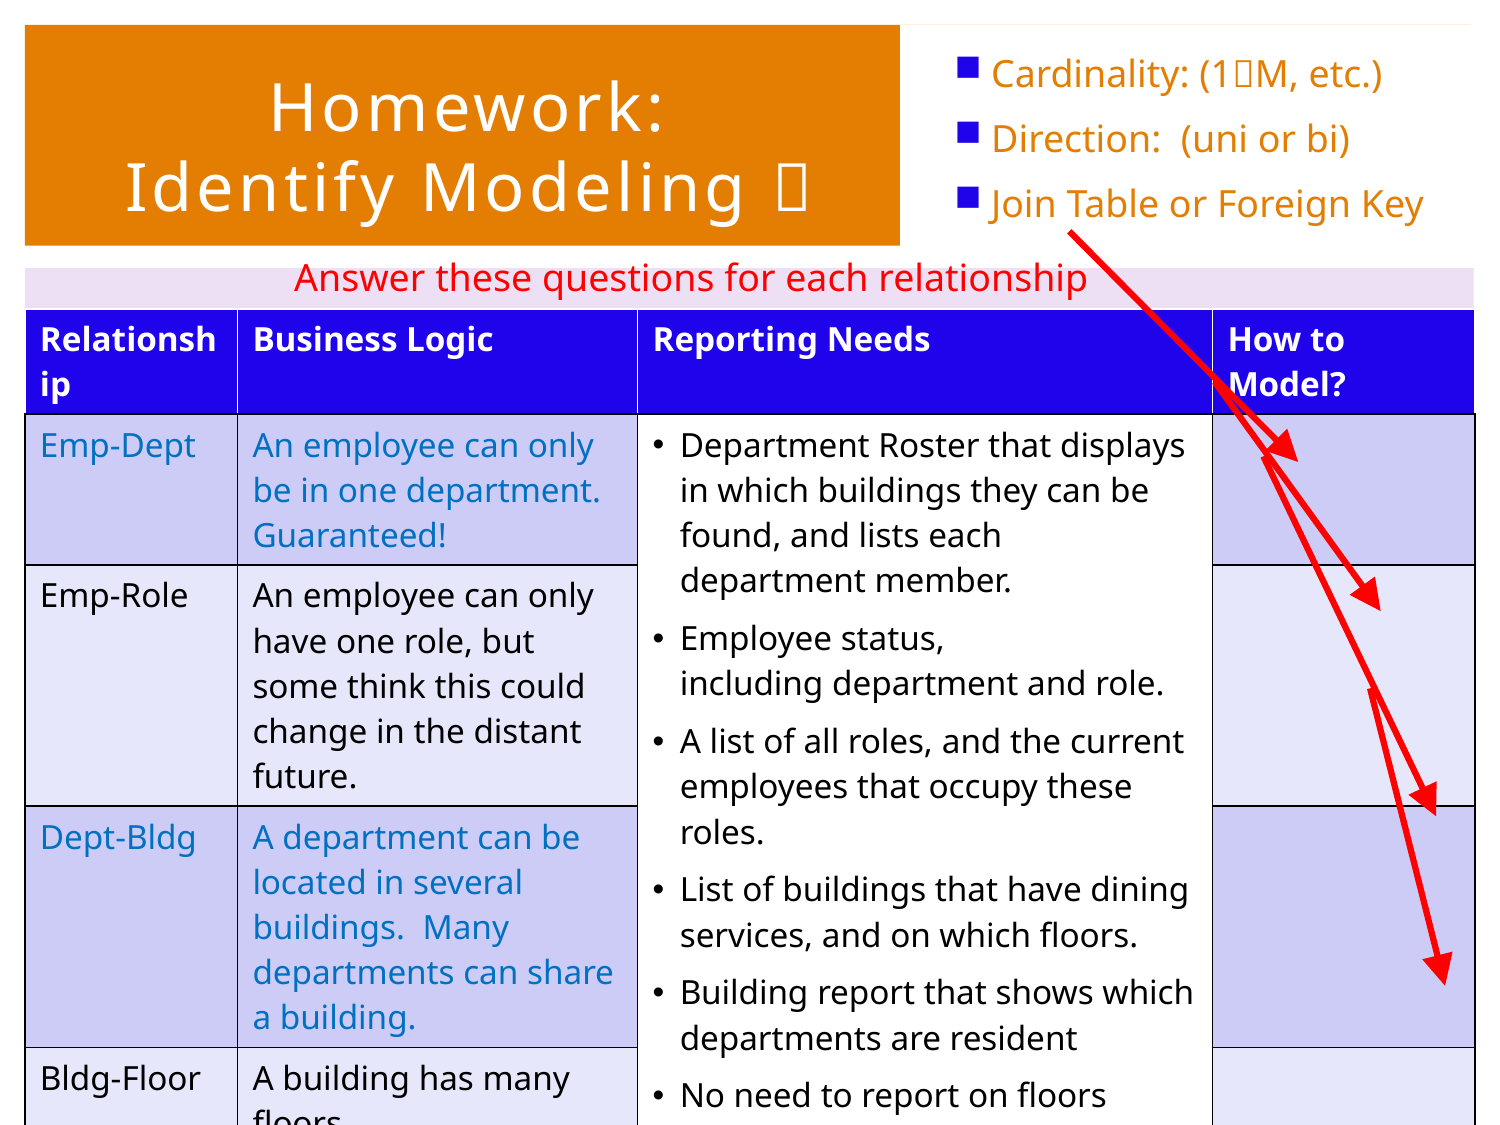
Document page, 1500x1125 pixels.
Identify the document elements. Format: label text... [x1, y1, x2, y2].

table_cell [1213, 1048, 1474, 1125]
table_header Business Logic [238, 310, 637, 413]
table_cell A building has many floors. [238, 1048, 637, 1125]
table_cell Emp-Role [26, 566, 237, 805]
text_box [1214, 381, 1381, 612]
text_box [1263, 455, 1437, 817]
table_header How to Model? [1303, 310, 1474, 413]
table_cell An employee can only have one role, but some think this could change in the distant future. [238, 566, 637, 805]
table_cell [1441, 566, 1474, 805]
table_cell [1213, 618, 1258, 805]
table_cell [1387, 415, 1474, 564]
slide_number 89 [1349, 1041, 1448, 1089]
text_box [1068, 230, 1299, 463]
table_header Reporting Needs [638, 310, 1064, 413]
text_box Answer these questions for each relationship [217, 253, 1064, 306]
table_cell [1213, 807, 1474, 1047]
text_box Cardinality: (1M, etc.) Direction: (uni or bi) Join Table or Foreign Key [900, 24, 1475, 250]
title Homework: Identify Modeling  [62, 58, 875, 232]
table_cell An employee can only be in one department. Guaranteed! [238, 415, 637, 564]
table_header Relationship [26, 310, 237, 413]
table_cell Department Roster that displays in which buildings they can be found, and lists each department member. Employee status, including department and role. A list of all roles, and the current employees that occupy these roles. List of buildings that have dining services, and on which floors. Building report that shows which departments are resident No need to report on floors directly, as they have no context apart from their building. [638, 415, 1212, 1125]
table_cell Dept-Bldg [26, 807, 237, 1047]
table_cell Emp-Dept [26, 415, 237, 564]
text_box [1369, 688, 1446, 987]
table_cell Bldg-Floor [26, 1048, 237, 1125]
table_cell A department can be located in several buildings. Many departments can share a building. [238, 807, 637, 1047]
